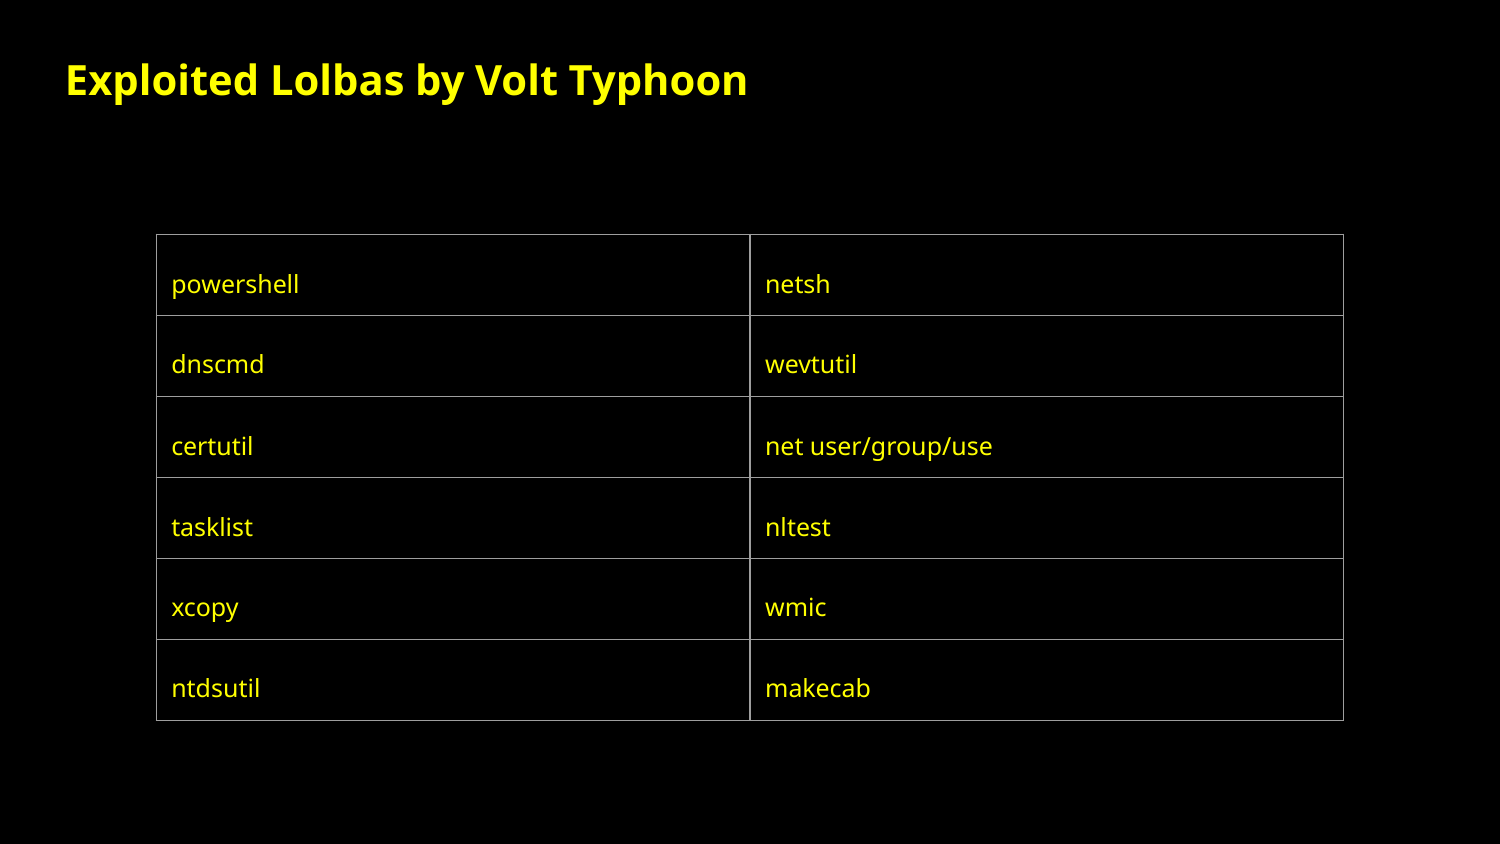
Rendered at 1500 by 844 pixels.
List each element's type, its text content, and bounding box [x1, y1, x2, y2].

table_cell wevtutil [751, 316, 1343, 396]
table_header powershell [157, 235, 749, 315]
title Exploited Lolbas by Volt Typhoon [49, 38, 1448, 143]
table_cell net user/group/use [751, 397, 1343, 477]
table_cell ntdsutil [157, 640, 749, 720]
table_cell wmic [751, 559, 1343, 639]
table_cell xcopy [157, 559, 749, 639]
table_cell nltest [751, 478, 1343, 558]
table_cell dnscmd [157, 316, 749, 396]
table_header netsh [751, 235, 1343, 315]
table_cell makecab [751, 640, 1343, 720]
table_cell tasklist [157, 478, 749, 558]
table_cell certutil [157, 397, 749, 477]
